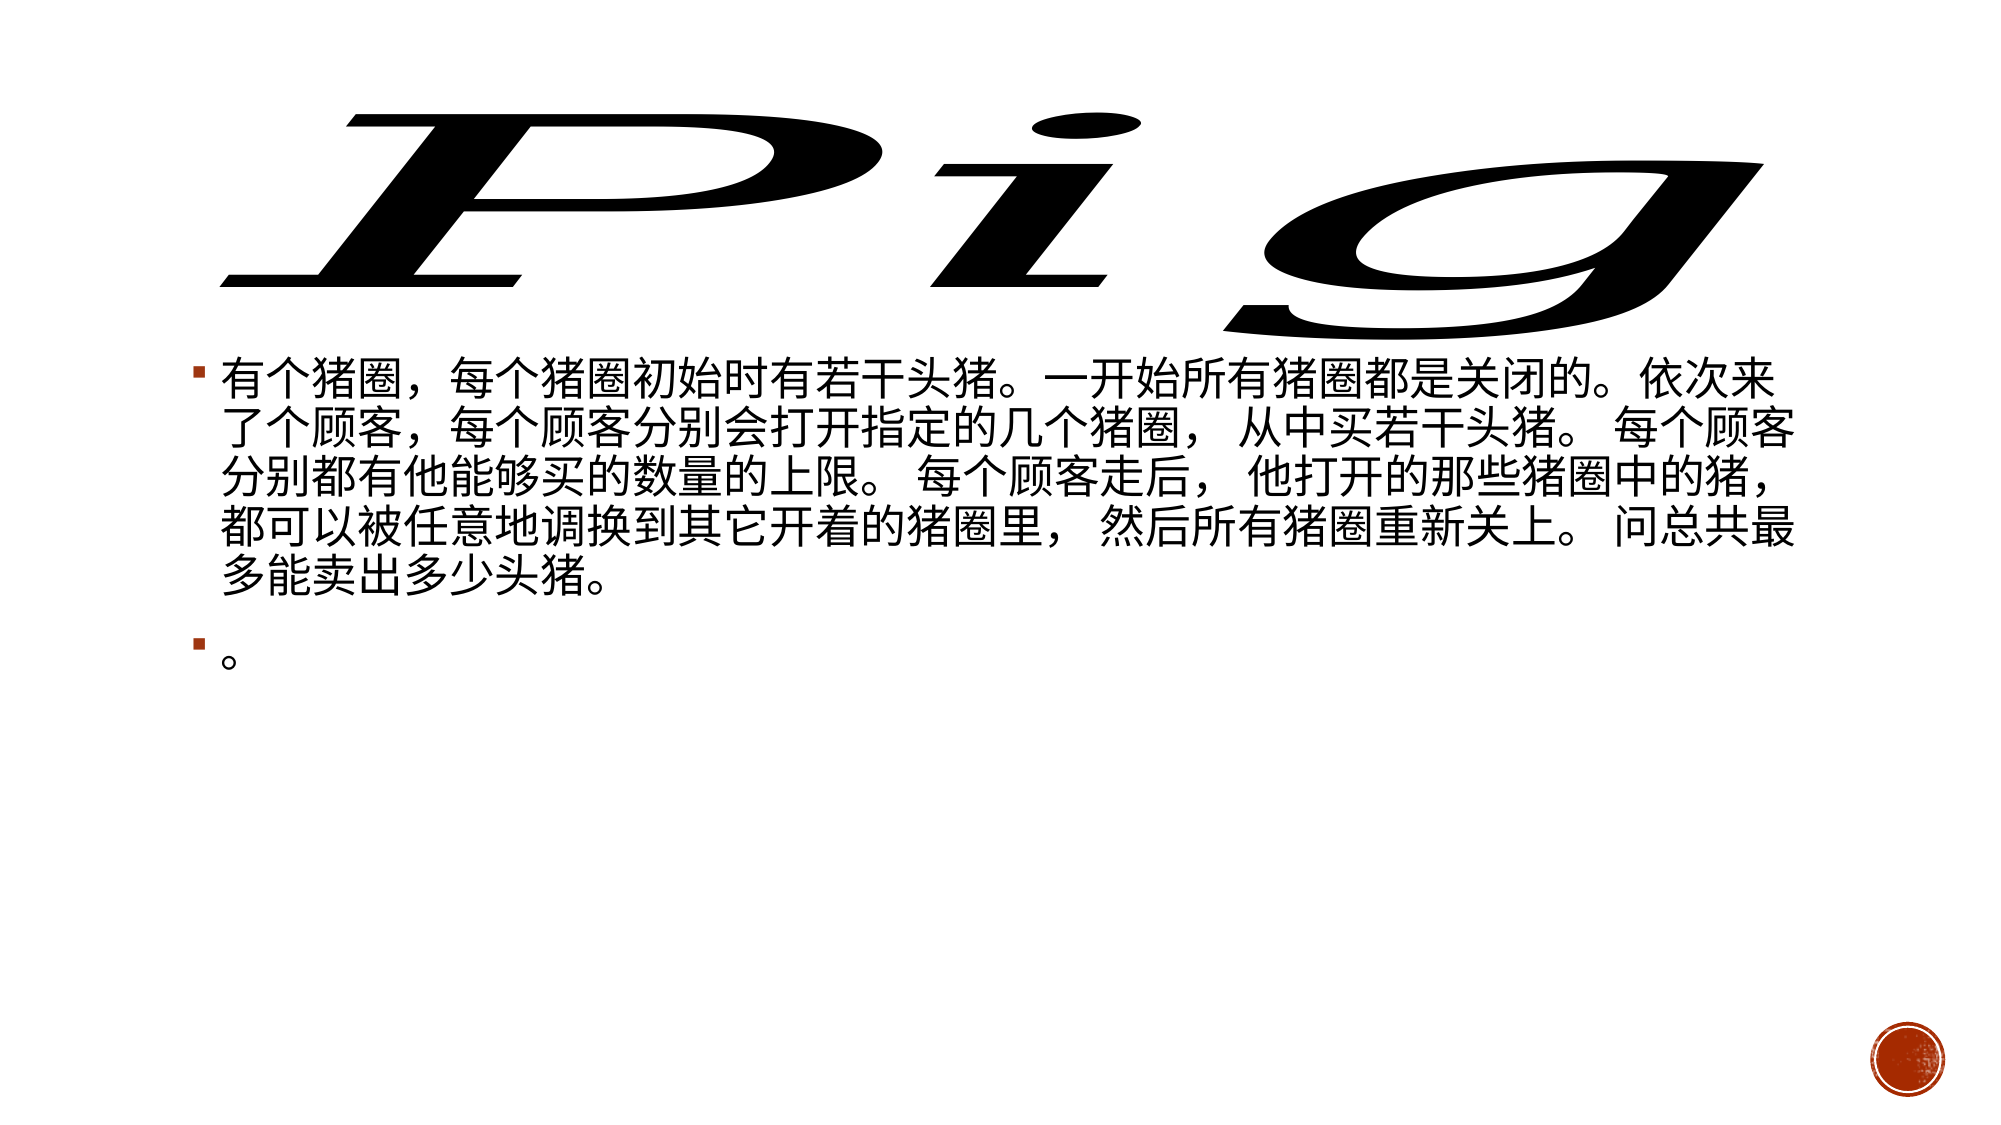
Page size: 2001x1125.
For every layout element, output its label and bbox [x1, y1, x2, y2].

text_box [1868, 1018, 1947, 1097]
